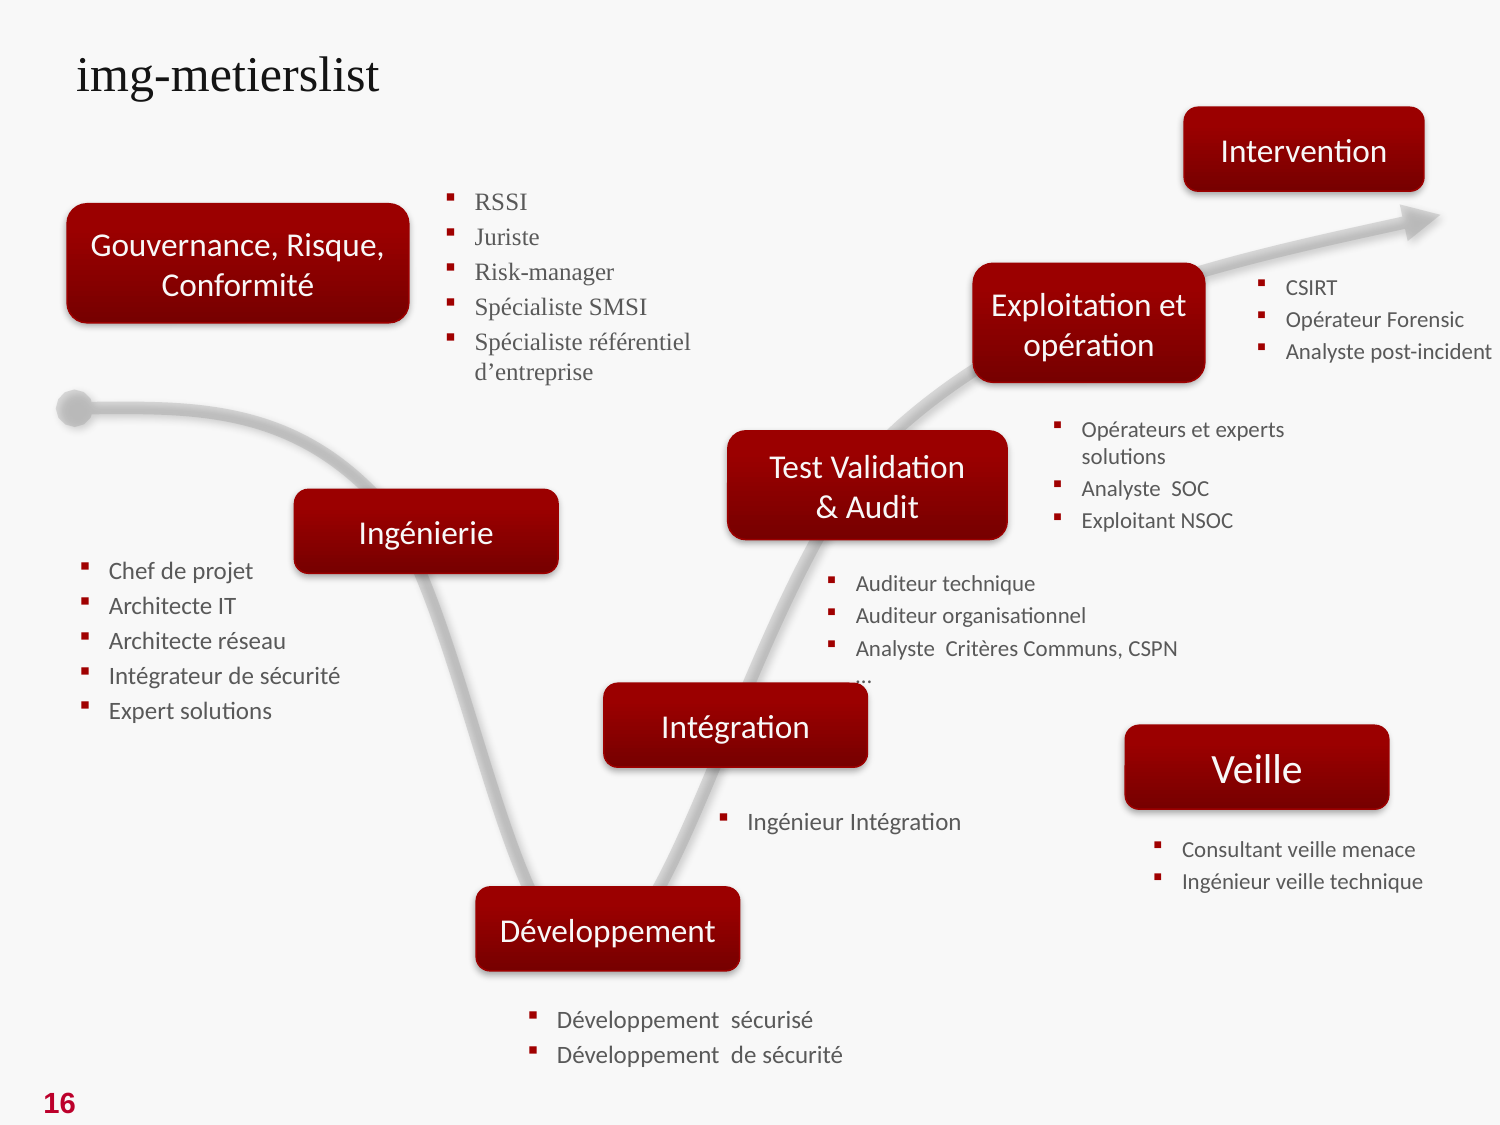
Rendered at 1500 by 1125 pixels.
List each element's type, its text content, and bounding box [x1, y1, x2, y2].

text_box img-metierslist [61, 34, 396, 109]
text_box Auditeur technique Auditeur organisationnel Analyste Critères Communs, CSPN … [815, 563, 1205, 648]
text_box Test Validation & Audit [726, 430, 1008, 541]
text_box Intégration [603, 682, 869, 768]
text_box Intervention [1183, 106, 1425, 192]
text_box Développement [475, 886, 741, 972]
text_box Développement sécurisé Développement de sécurité [516, 998, 956, 1082]
text_box Ingénieur Intégration [706, 799, 1146, 884]
text_box [730, 281, 969, 435]
text_box Opérateurs et experts solutions Analyste SOC Exploitant NSOC [1041, 408, 1337, 544]
text_box Veille [1124, 724, 1390, 810]
text_box Chef de projet Architecte IT Architecte réseau Intégrateur de sécurité Expert solutions [68, 548, 389, 868]
text_box CSIRT Opérateur Forensic Analyste post-incident [1245, 266, 1500, 453]
text_box [68, 357, 814, 885]
text_box Exploitation et opération [972, 262, 1206, 384]
text_box Ingénierie [293, 488, 559, 575]
text_box RSSI Juriste Risk-manager Spécialiste SMSI Spécialiste référentiel d’entreprise [433, 179, 730, 445]
text_box Consultant veille menace Ingénieur veille technique [1141, 828, 1438, 1014]
text_box [1114, 211, 1441, 273]
text_box Gouvernance, Risque, Conformité [66, 202, 410, 324]
